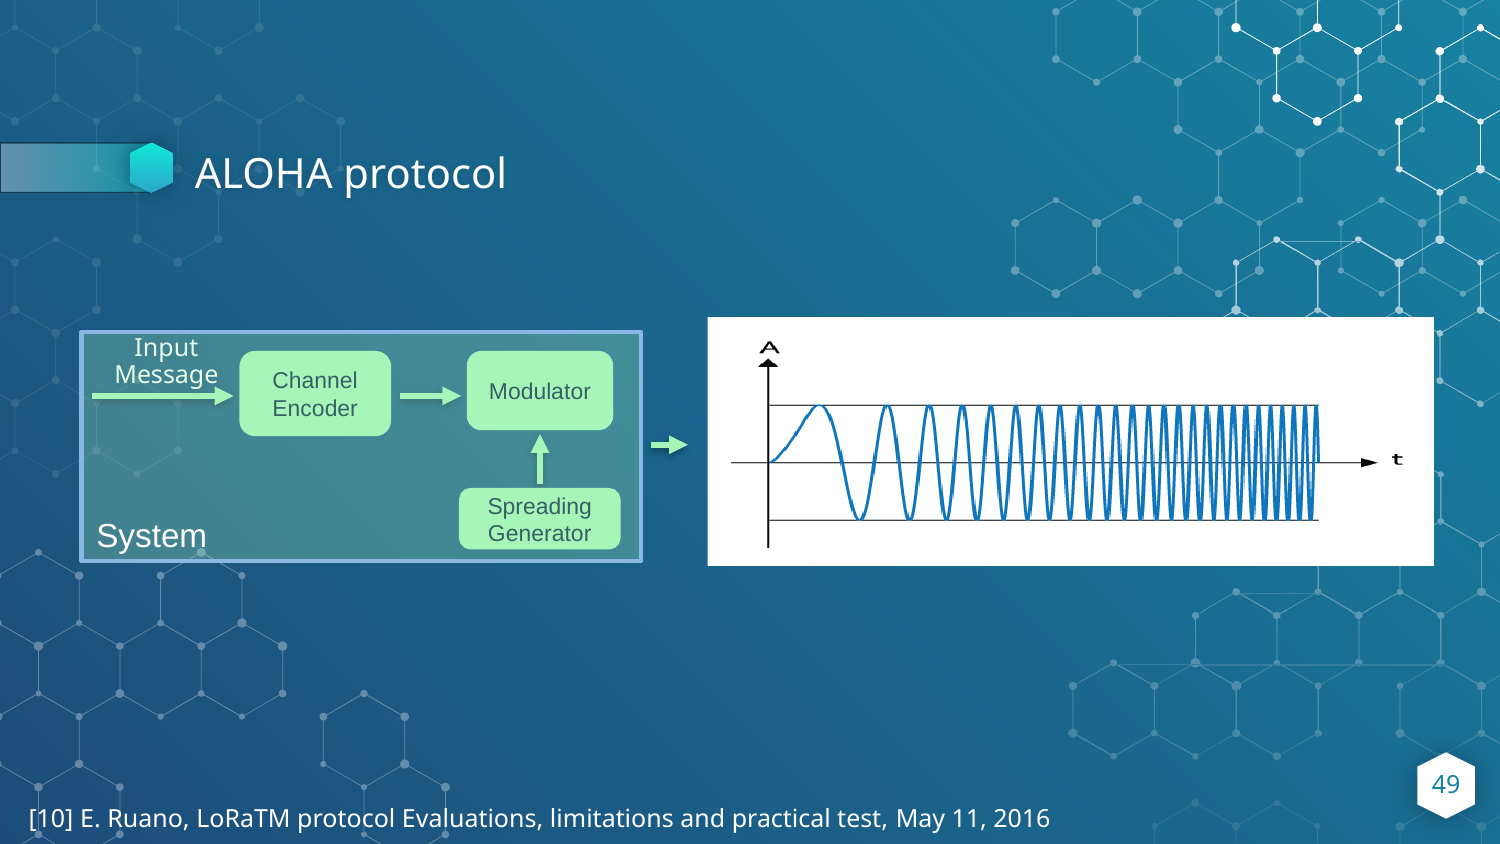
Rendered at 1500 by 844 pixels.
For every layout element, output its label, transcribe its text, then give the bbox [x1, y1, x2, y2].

title ALOHA protocol [194, 145, 1500, 204]
text_box System [79, 330, 643, 563]
text_box [10] E. Ruano, LoRaTM protocol Evaluations, limitations and practical test, May 11, 2016 [13, 794, 1269, 840]
picture [707, 317, 1435, 566]
slide_number 49 [1417, 752, 1475, 819]
